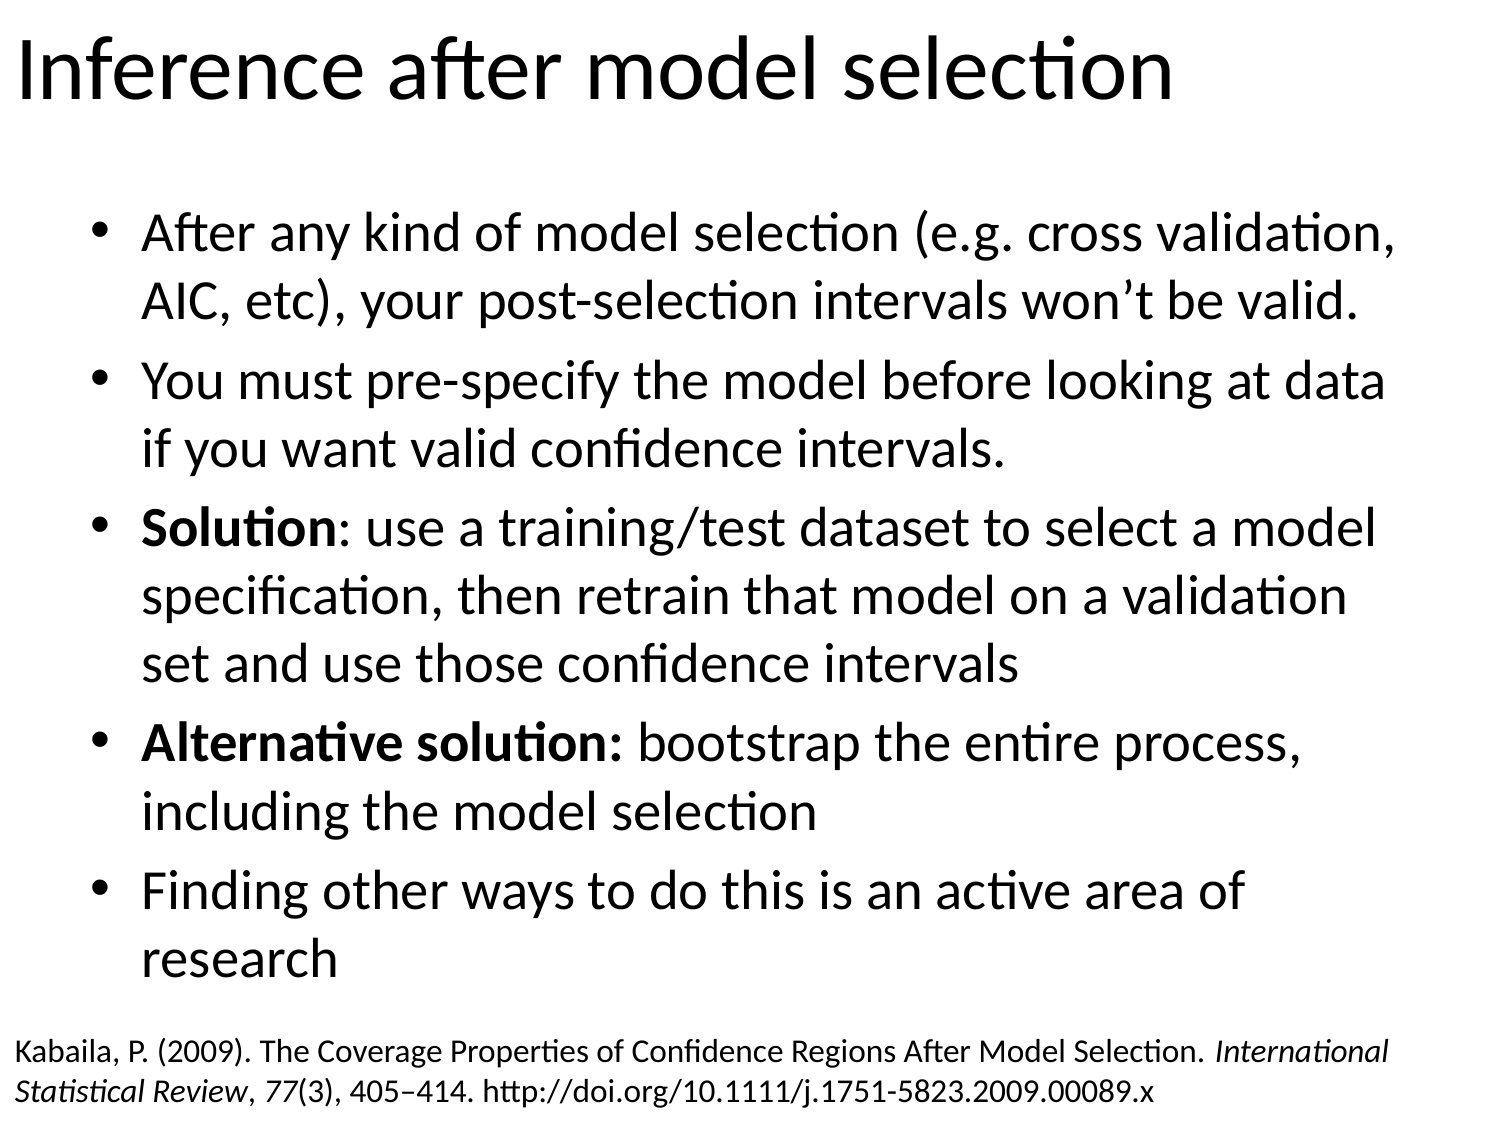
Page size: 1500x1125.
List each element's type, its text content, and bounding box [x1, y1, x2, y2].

list After any kind of model selection (e.g. cross validation, AIC, etc), your post-selection intervals won’t be valid. You must pre-specify the model before looking at data if you want valid confidence intervals. Solution: use a training/test dataset to select a model specification, then retrain that model on a validation set and use those confidence intervals Alternative solution: bootstrap the entire process, including the model selection Finding other ways to do this is an active area of research [75, 187, 1425, 1022]
text_box Kabaila, P. (2009). The Coverage Properties of Confidence Regions After Model Selection. International Statistical Review, 77(3), 405–414. http://doi.org/10.1111/j.1751-5823.2009.00089.x [0, 1022, 1500, 1125]
title Inference after model selection [0, 0, 1425, 188]
